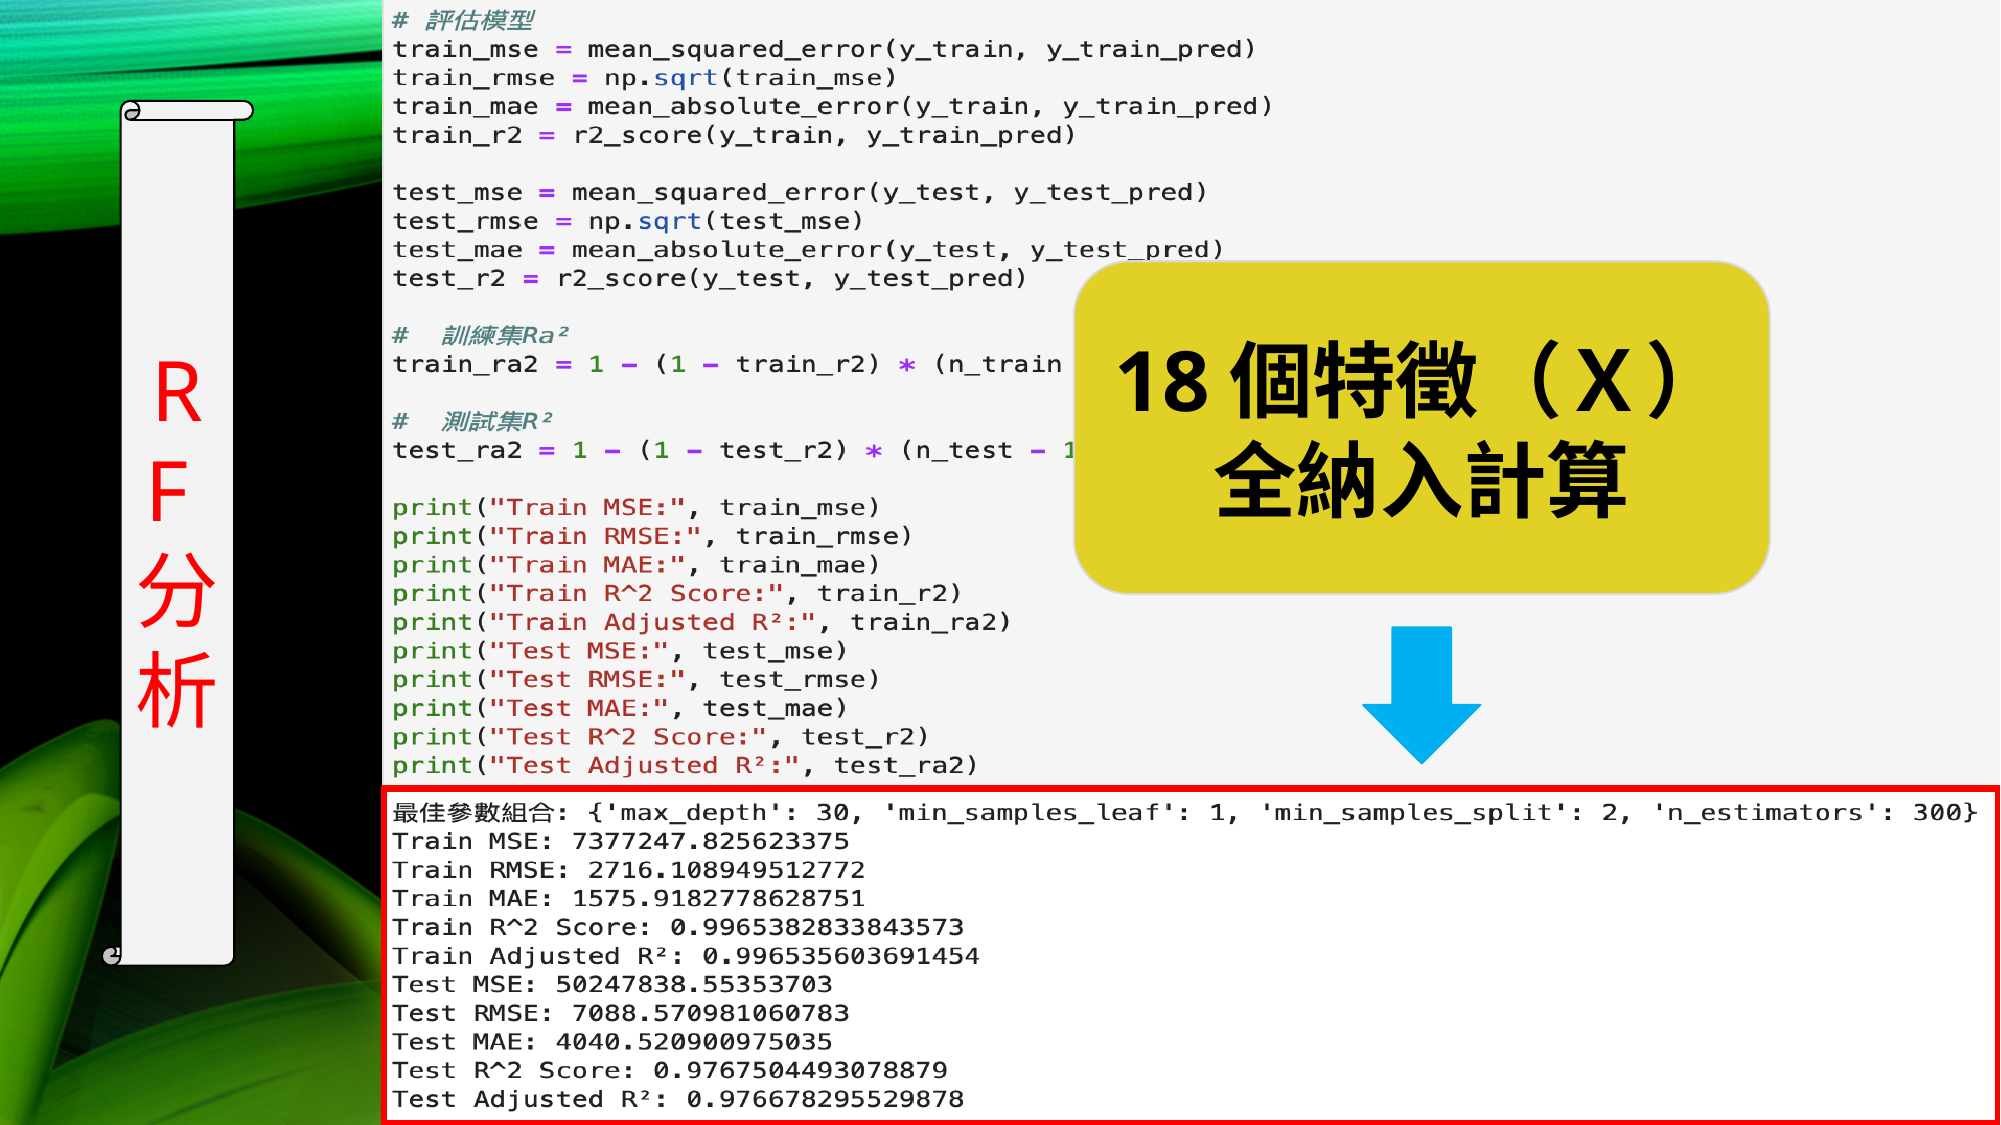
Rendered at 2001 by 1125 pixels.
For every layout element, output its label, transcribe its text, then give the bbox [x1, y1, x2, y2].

picture [0, 0, 2000, 1125]
text_box RF分析 [100, 99, 255, 967]
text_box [1073, 261, 1771, 764]
